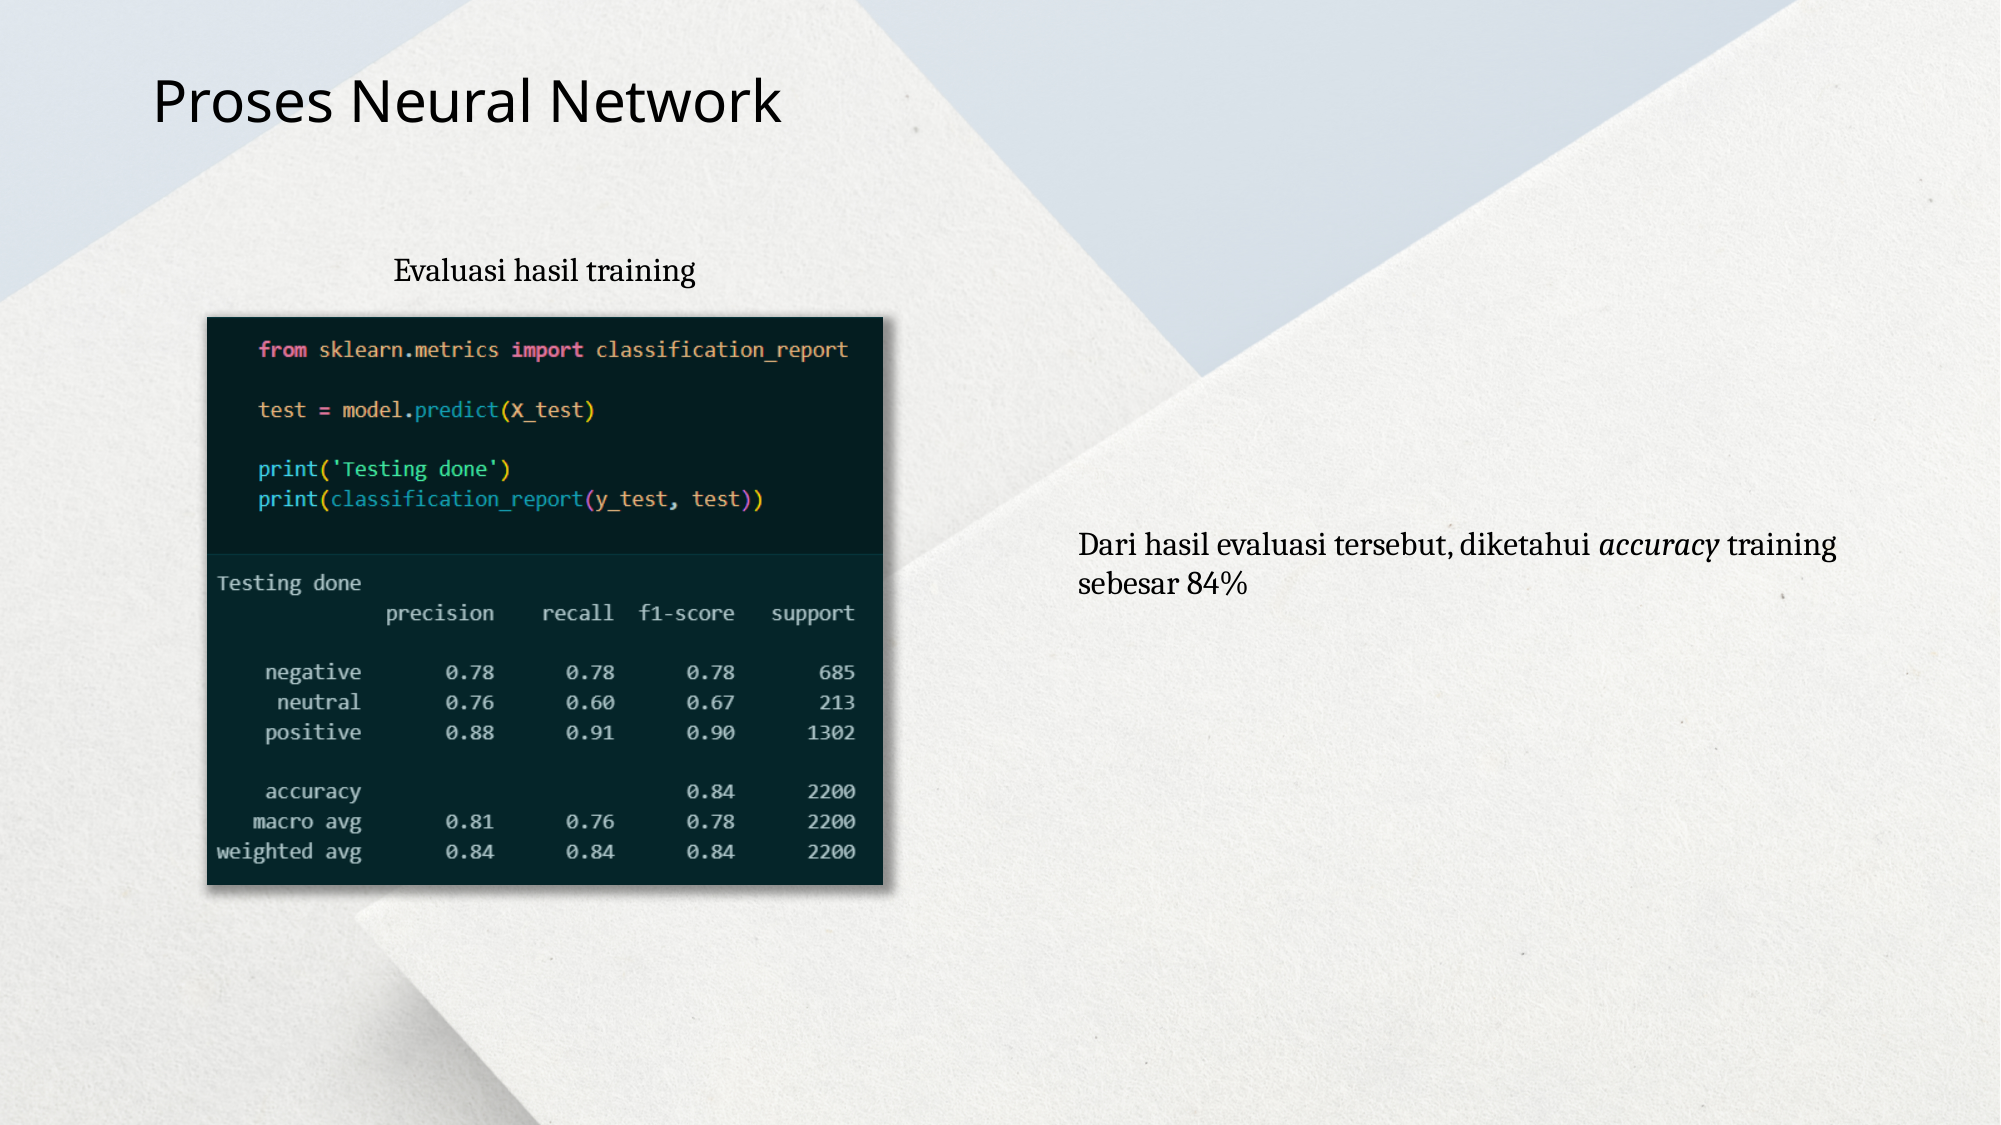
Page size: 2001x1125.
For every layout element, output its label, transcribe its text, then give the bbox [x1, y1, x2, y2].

title Proses Neural Network [137, 59, 1863, 147]
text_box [207, 240, 883, 885]
picture [0, 0, 2001, 1125]
text_box Dari hasil evaluasi tersebut, diketahui accuracy training sebesar 84% [1063, 514, 1915, 610]
